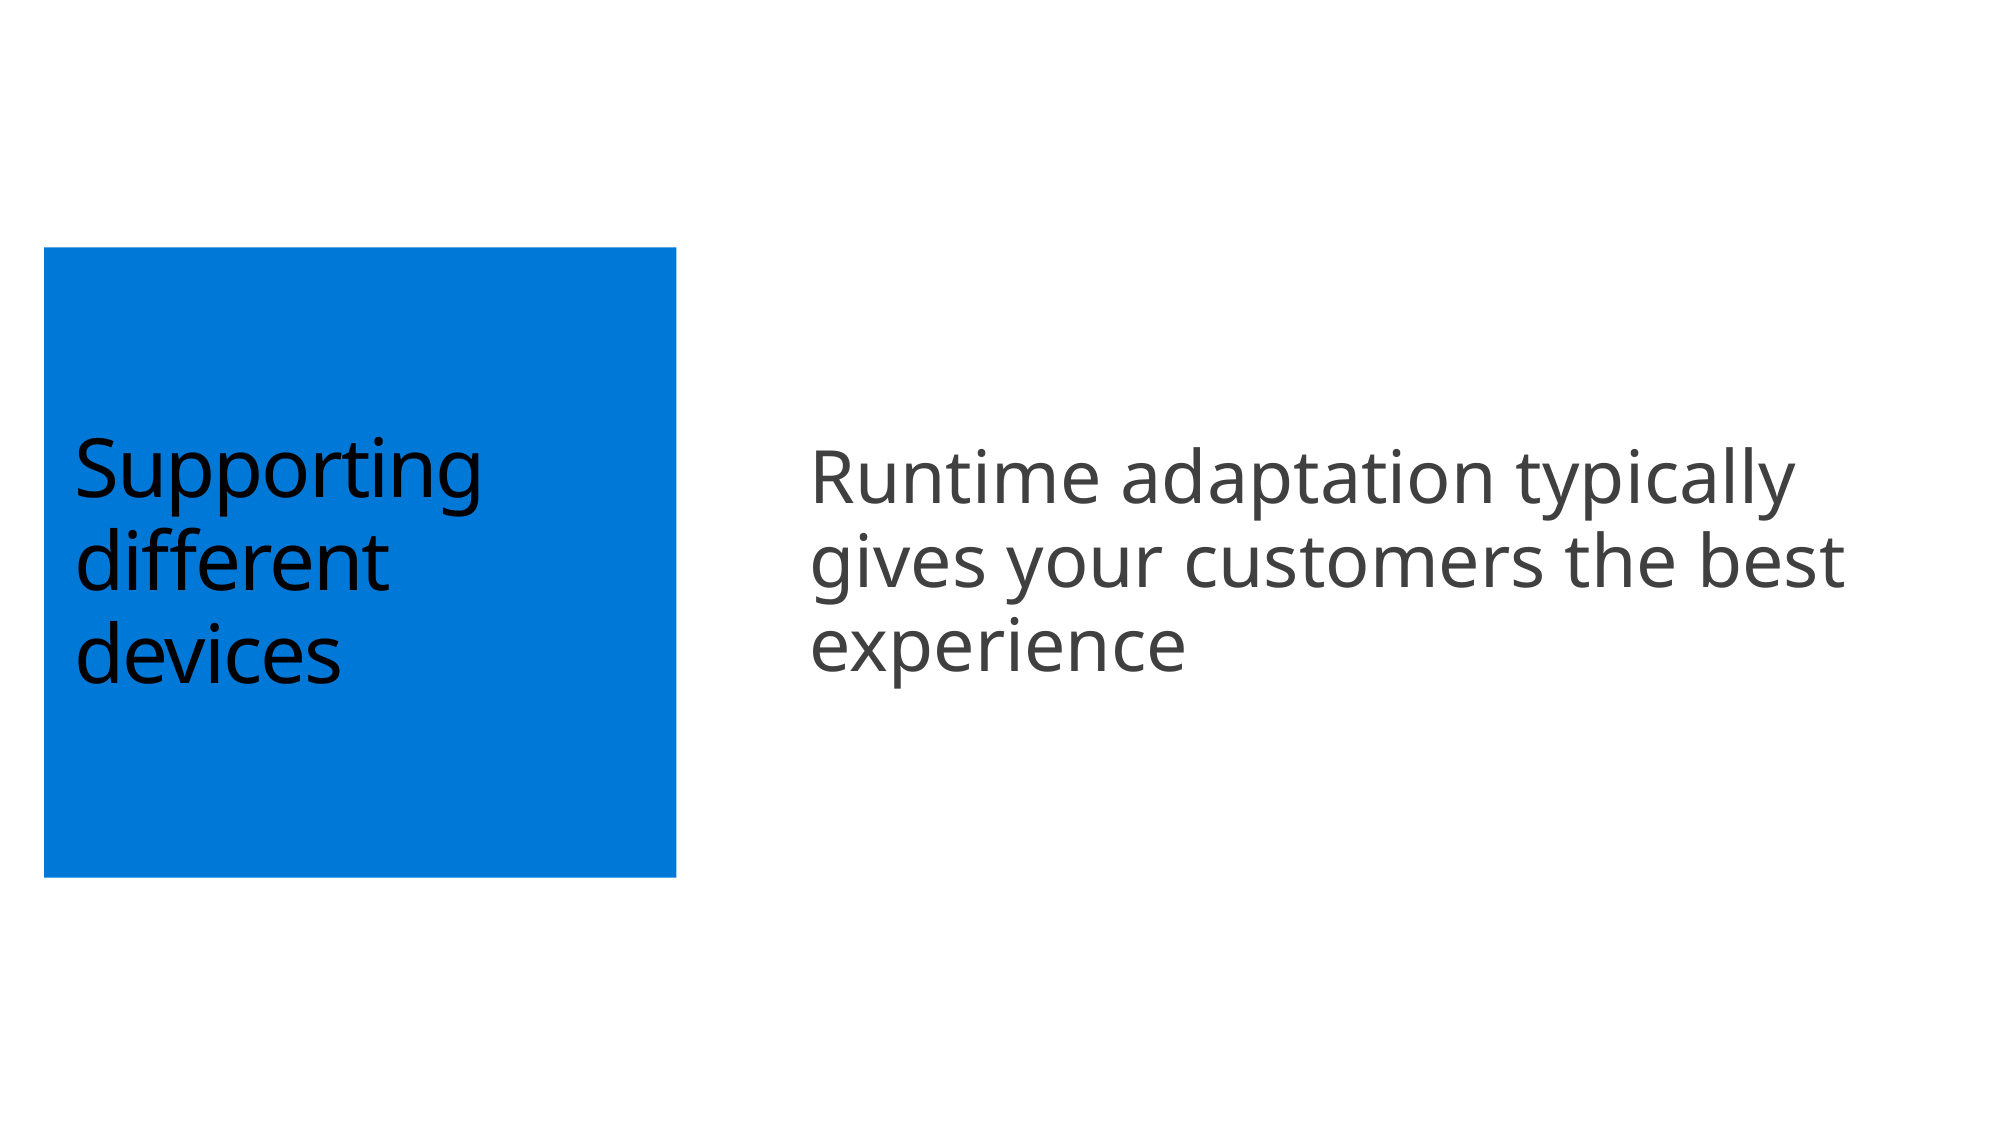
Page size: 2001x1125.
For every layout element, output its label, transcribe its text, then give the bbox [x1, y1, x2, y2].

list Runtime adaptation typically gives your customers the best experience [779, 488, 1956, 636]
title Supporting different devices [44, 247, 677, 878]
